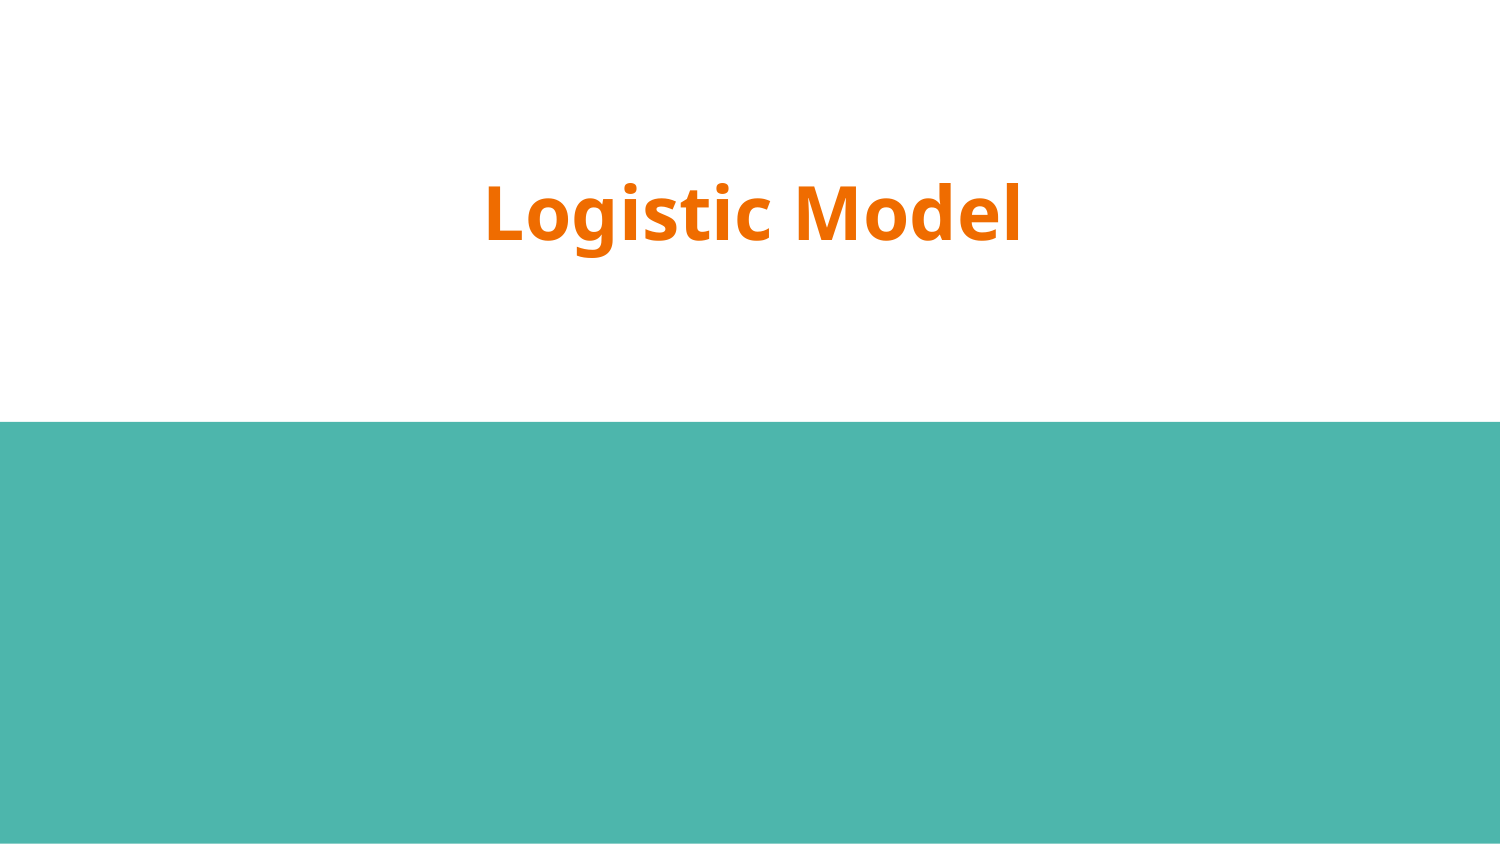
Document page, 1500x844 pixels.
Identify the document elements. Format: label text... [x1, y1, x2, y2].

title Logistic Model [51, 133, 1458, 289]
